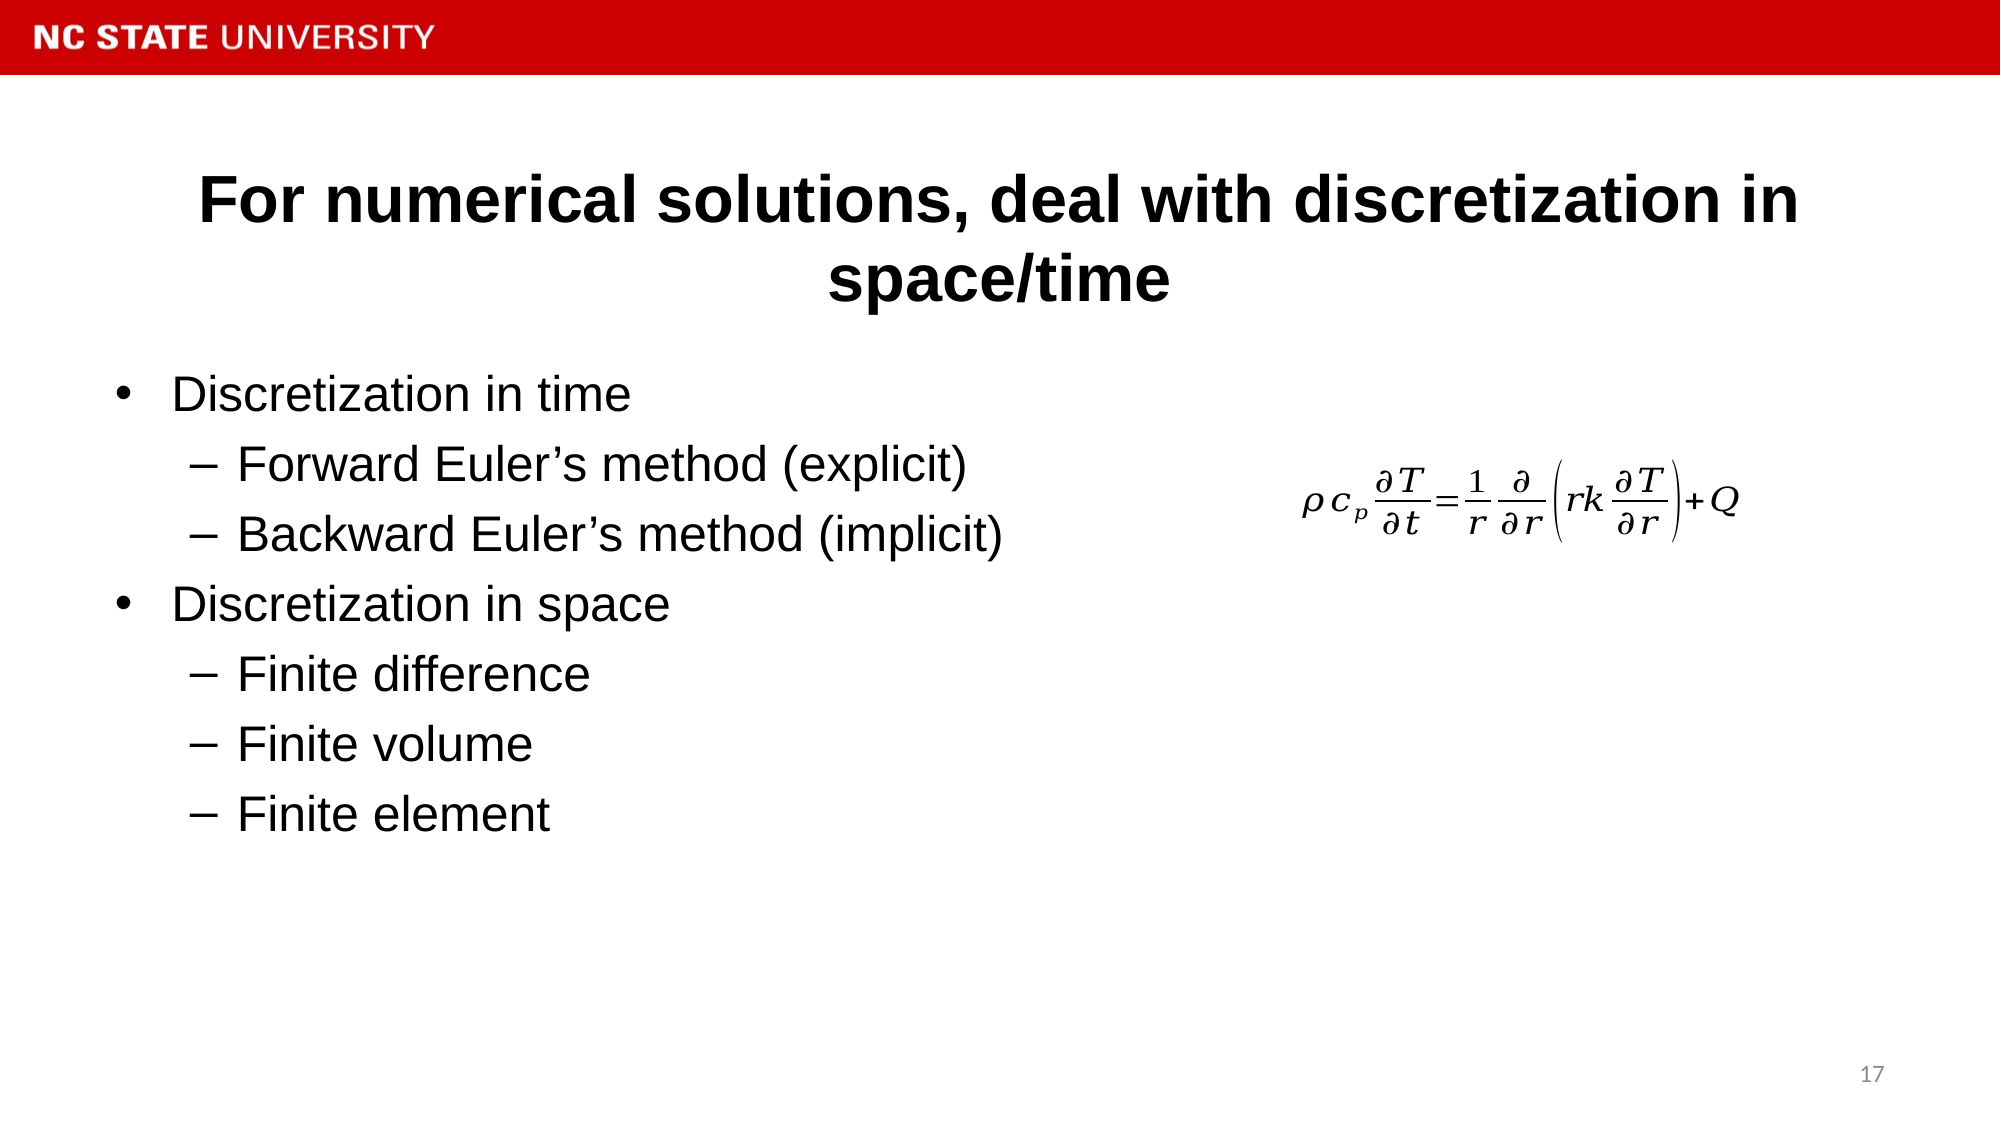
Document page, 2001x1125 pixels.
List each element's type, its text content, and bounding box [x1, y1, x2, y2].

list Discretization in time Forward Euler’s method (explicit) Backward Euler’s method (implicit) Discretization in space Finite difference Finite volume Finite element [99, 354, 1900, 1005]
picture [0, 0, 2000, 75]
slide_number 17 [1433, 1042, 1900, 1103]
title For numerical solutions, deal with discretization in space/time [99, 147, 1900, 323]
